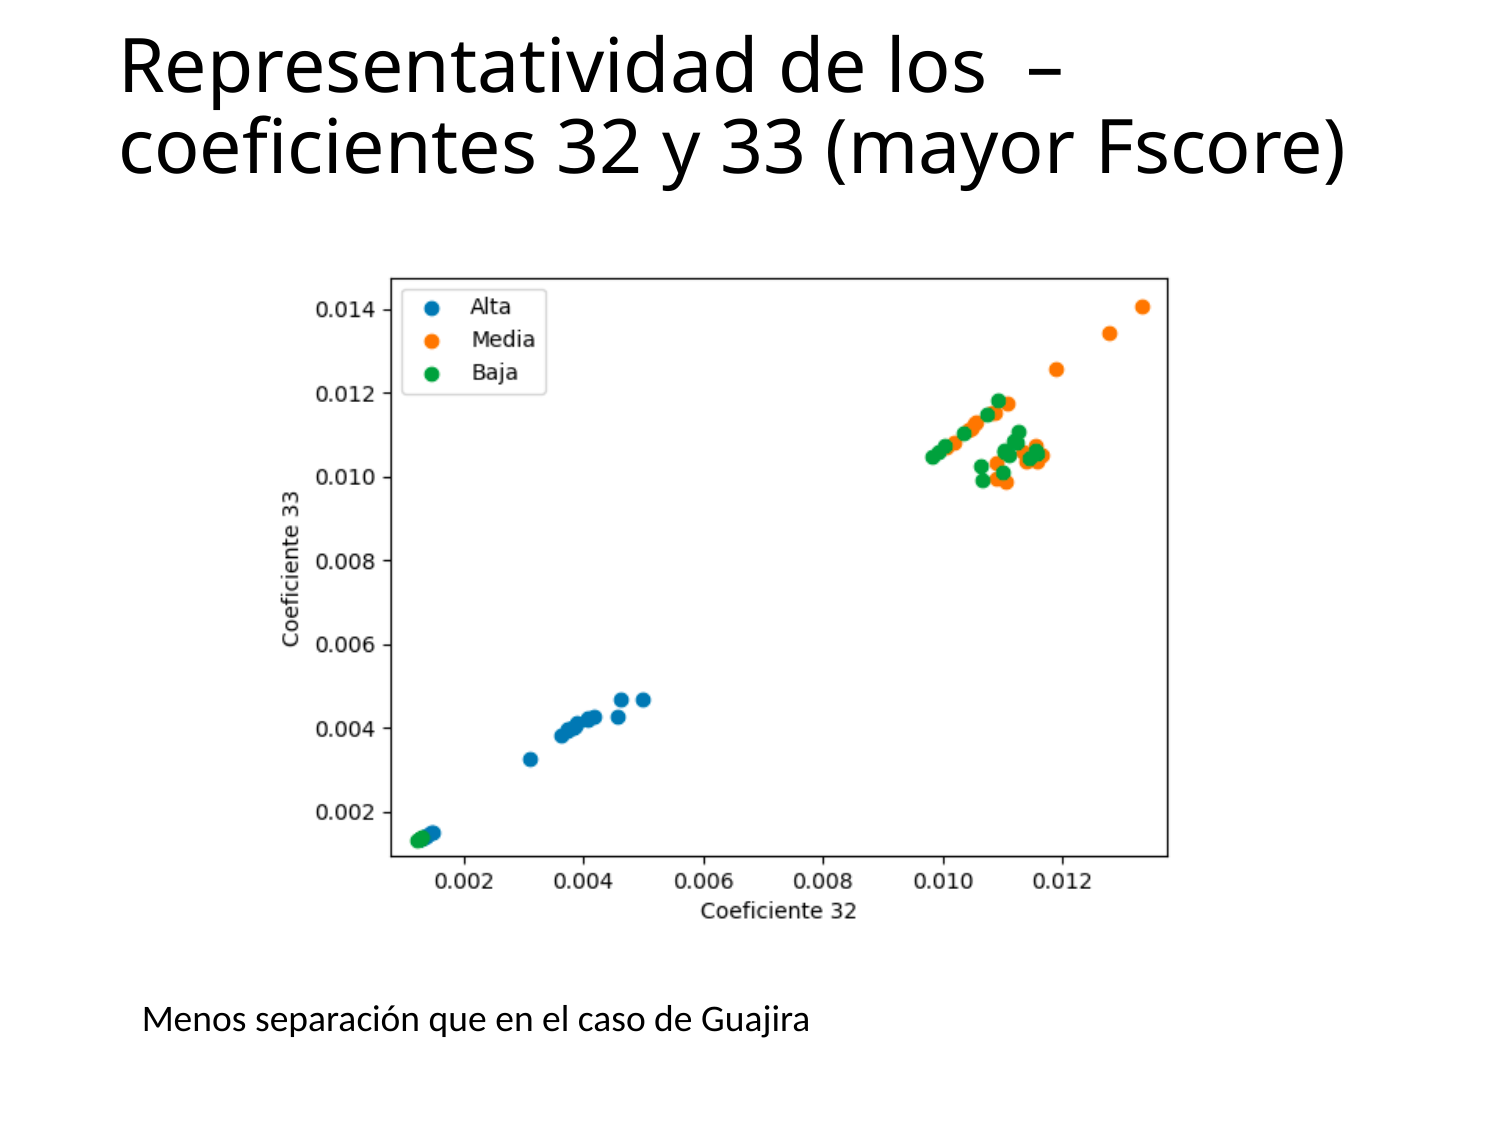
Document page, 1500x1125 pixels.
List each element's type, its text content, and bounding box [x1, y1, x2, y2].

title Representatividad de los – coeficientes 32 y 33 (mayor Fscore) [103, 0, 1397, 218]
picture [267, 200, 1233, 925]
text_box Menos separación que en el caso de Guajira [127, 986, 827, 1047]
